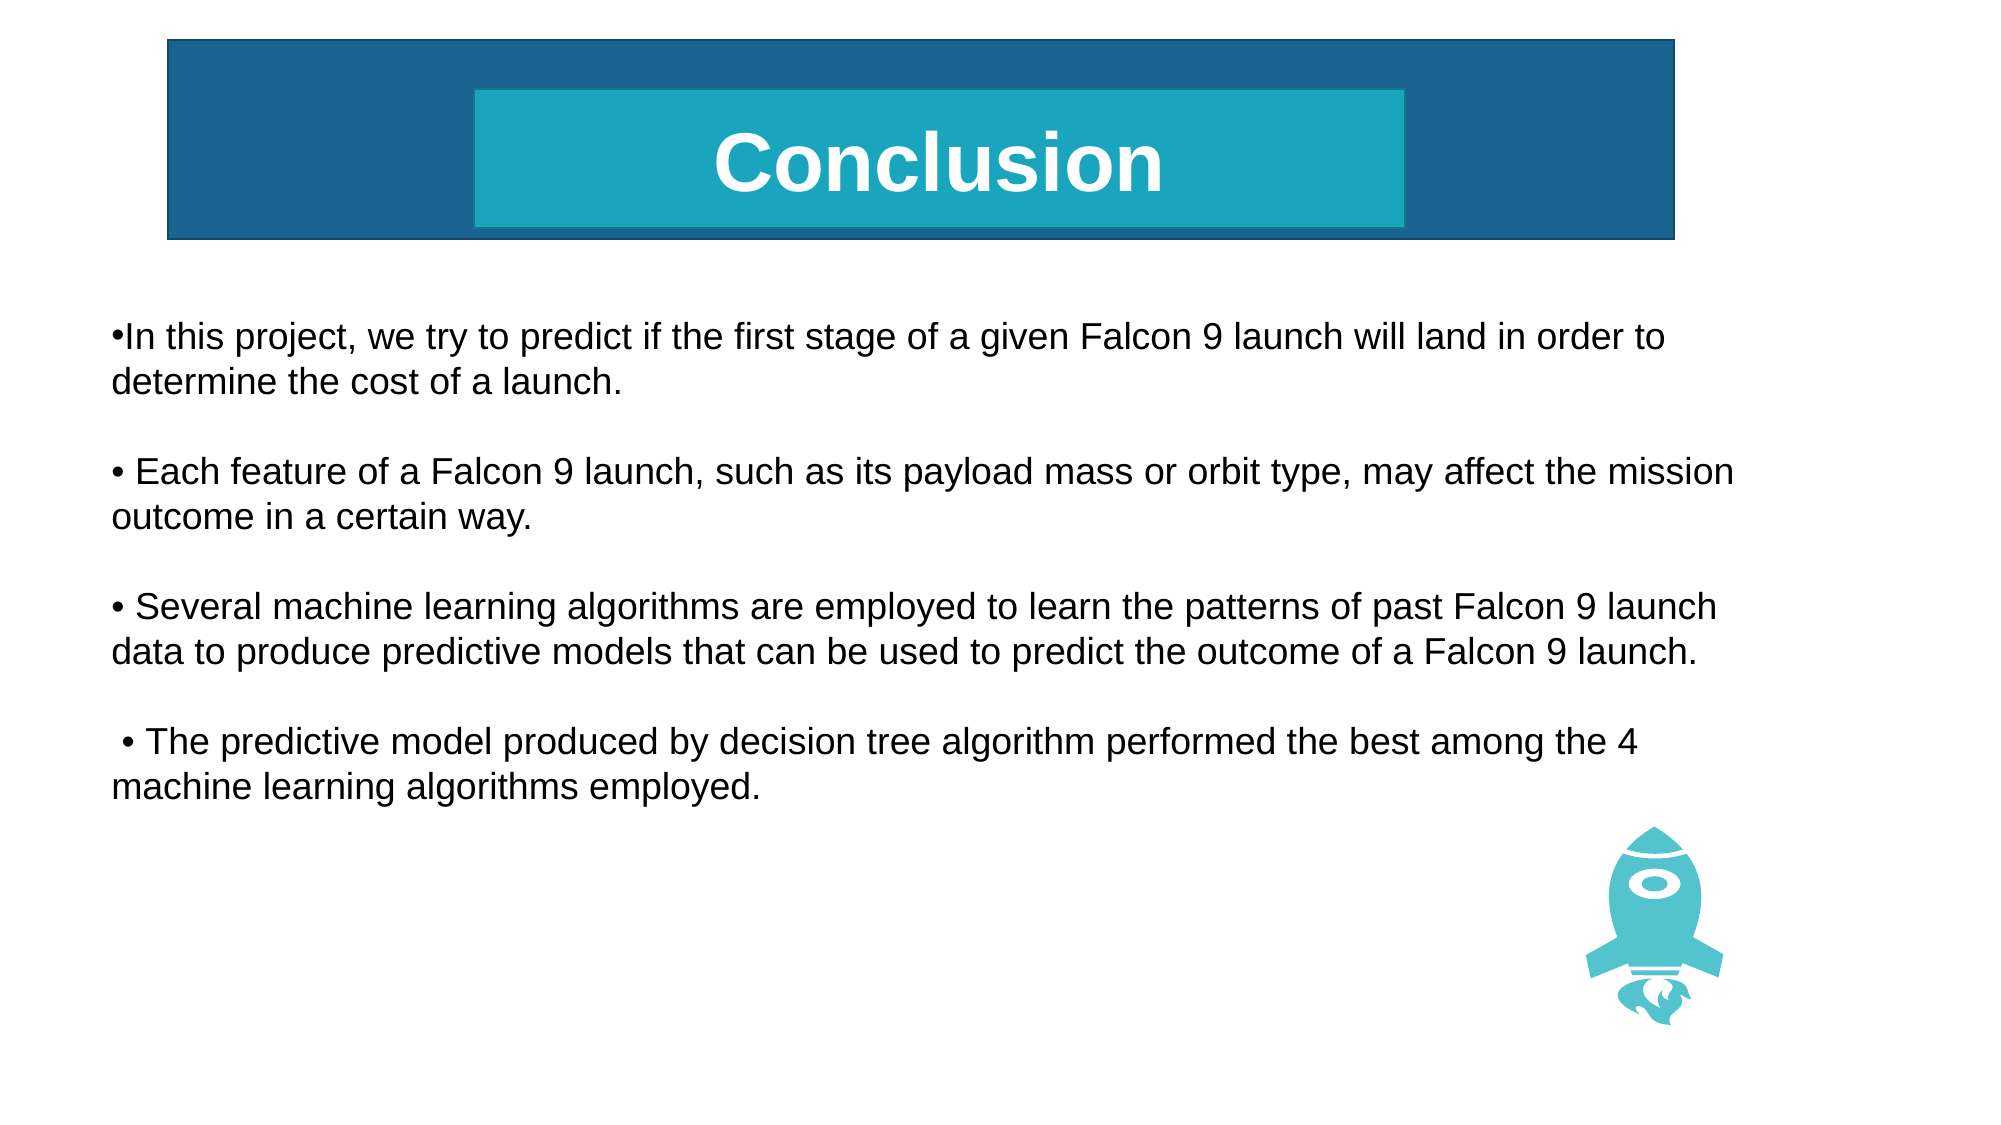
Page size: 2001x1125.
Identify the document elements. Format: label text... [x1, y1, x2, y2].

text_box In this project, we try to predict if the first stage of a given Falcon 9 launch will land in order to determine the cost of a launch. • Each feature of a Falcon 9 launch, such as its payload mass or orbit type, may affect the mission outcome in a certain way. • Several machine learning algorithms are employed to learn the patterns of past Falcon 9 launch data to produce predictive models that can be used to predict the outcome of a Falcon 9 launch. • The predictive model produced by decision tree algorithm performed the best among the 4 machine learning algorithms employed. [96, 304, 1761, 815]
text_box [167, 39, 1675, 240]
text_box Conclusion [473, 88, 1406, 229]
text_box [1616, 969, 1694, 1027]
text_box [1584, 852, 1725, 980]
text_box [1624, 825, 1685, 855]
